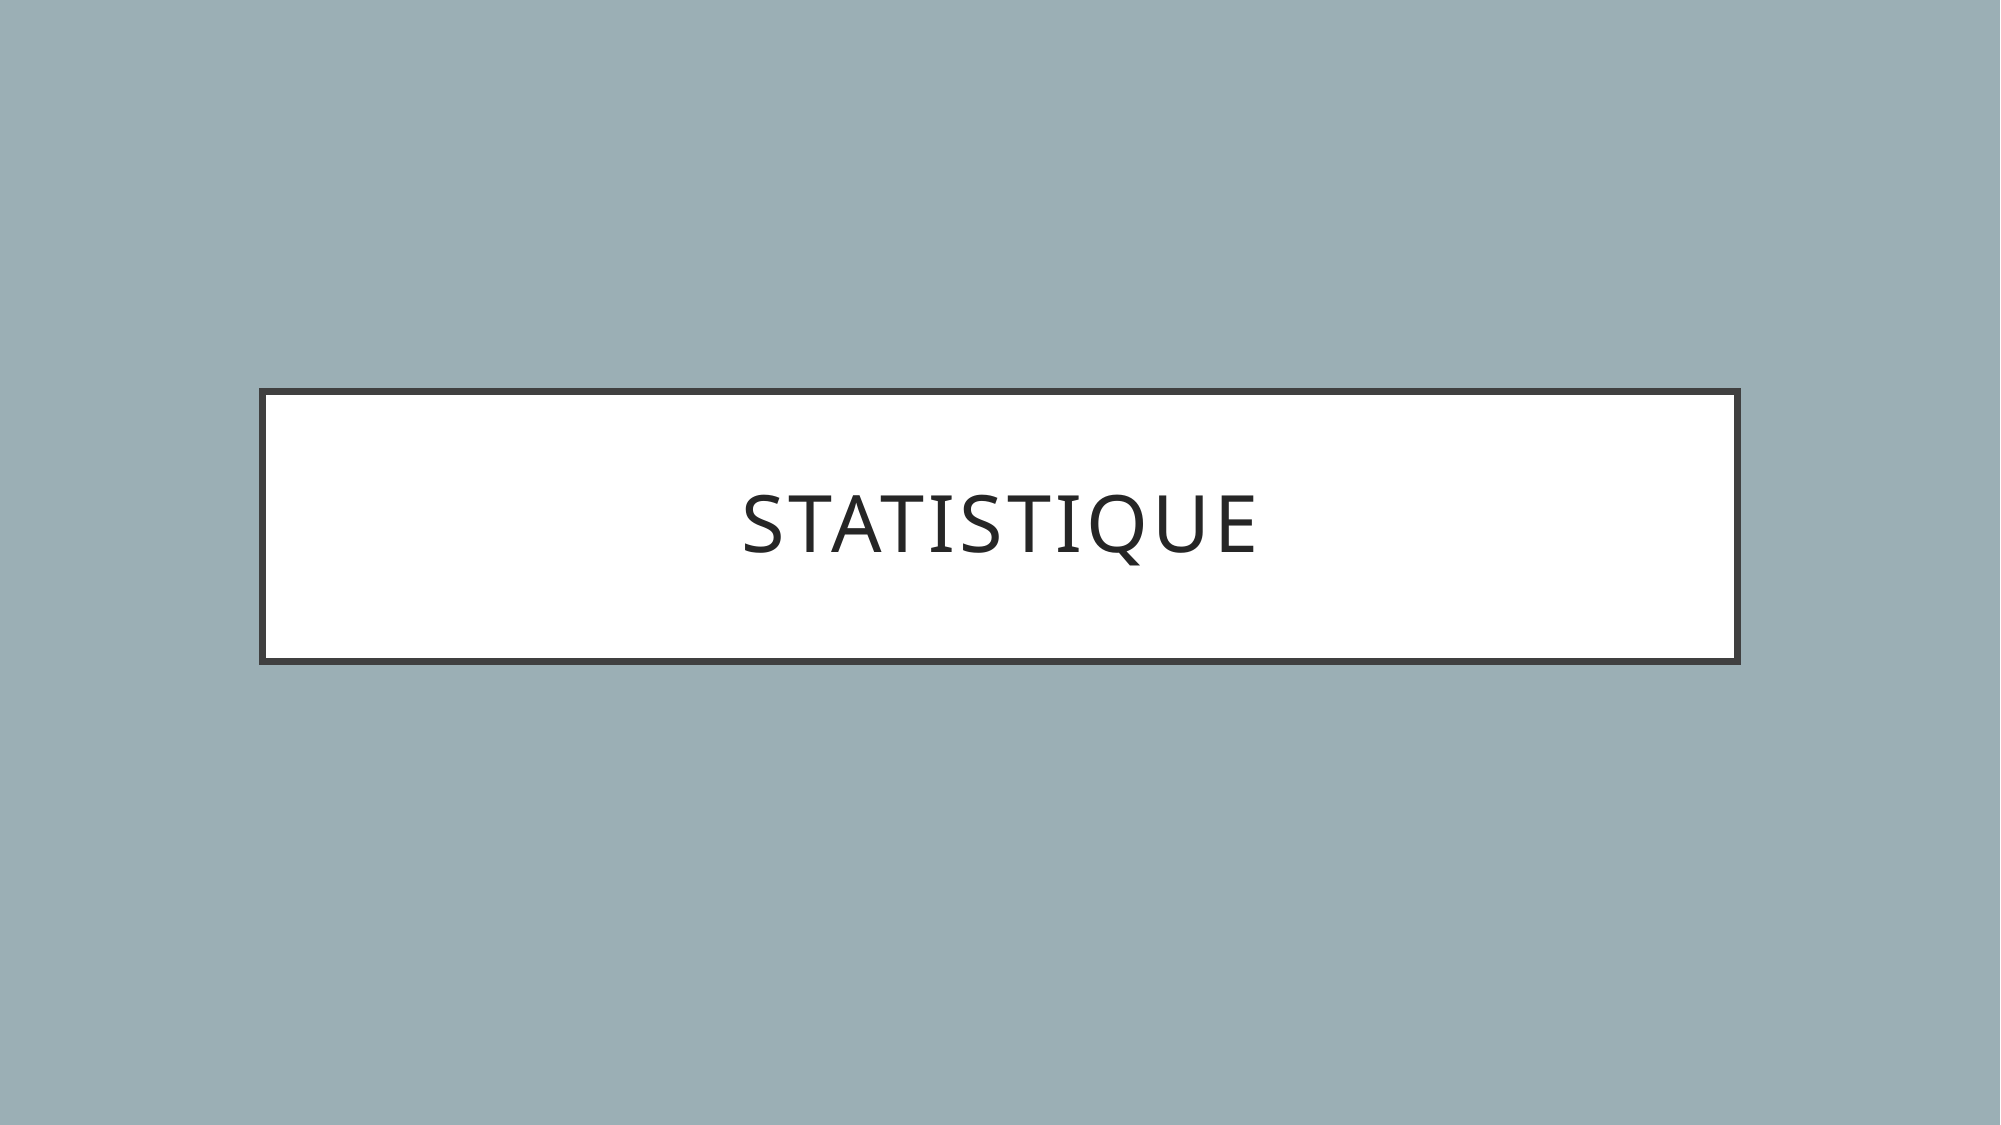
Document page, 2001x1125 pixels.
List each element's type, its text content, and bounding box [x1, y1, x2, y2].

title Statistique [259, 388, 1741, 665]
